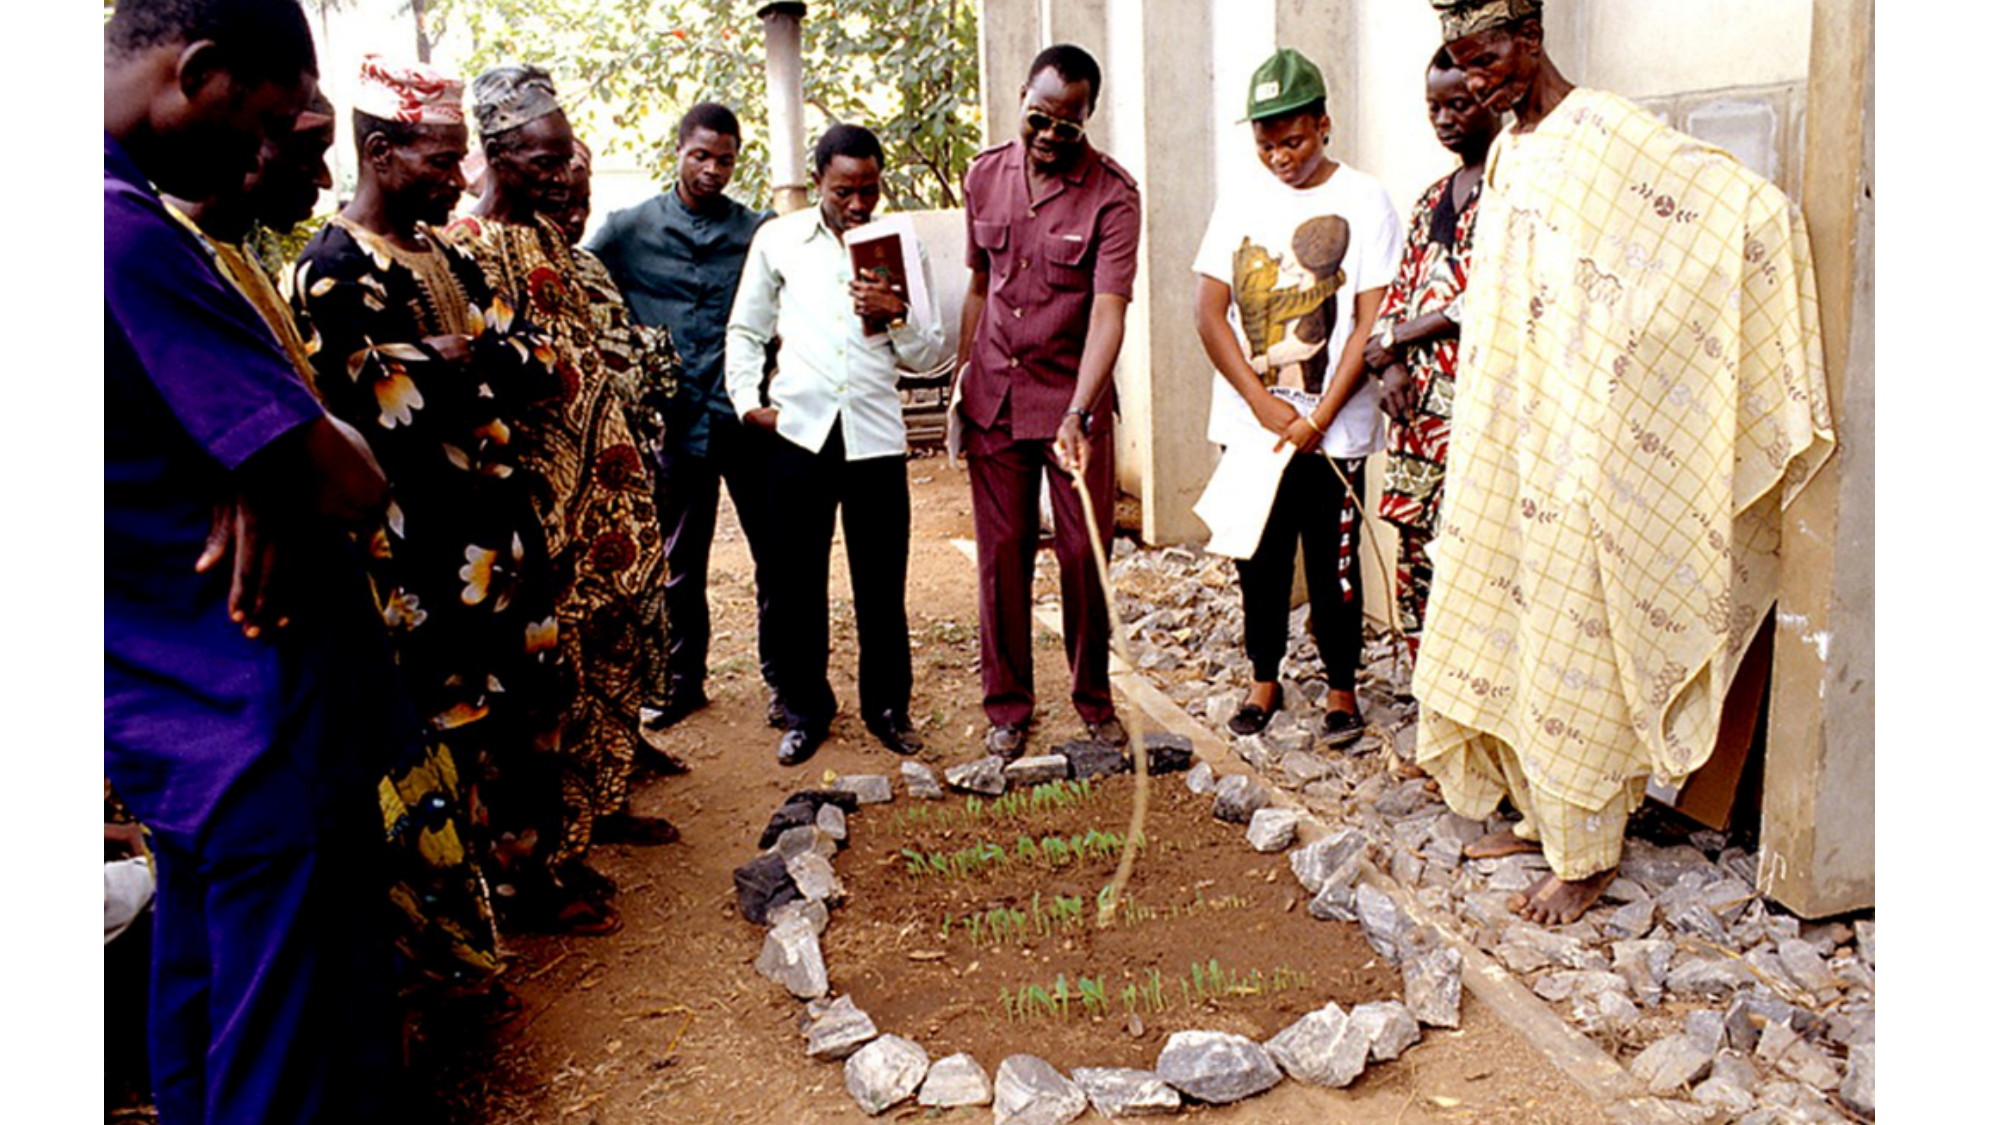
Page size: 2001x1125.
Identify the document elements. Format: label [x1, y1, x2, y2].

picture [104, 0, 1875, 1125]
